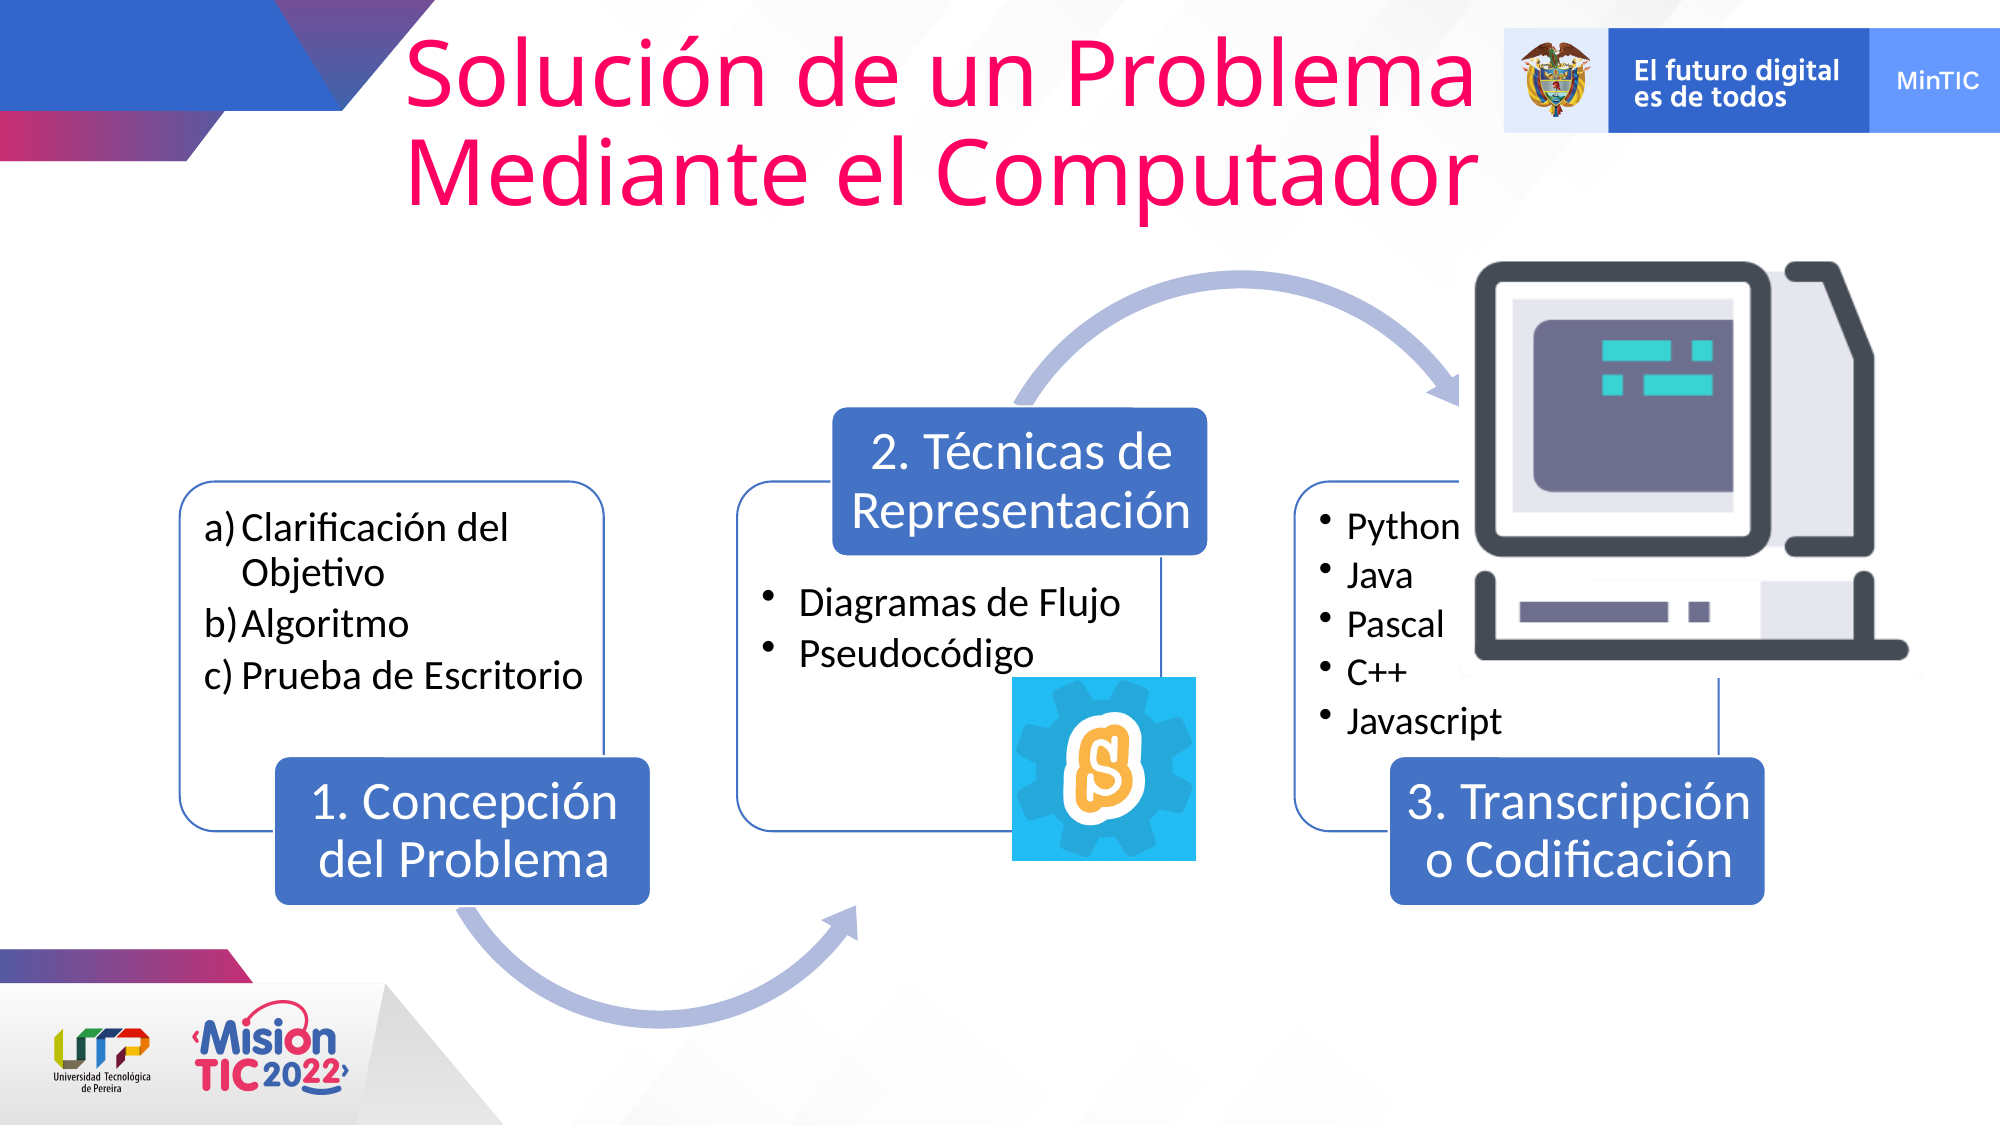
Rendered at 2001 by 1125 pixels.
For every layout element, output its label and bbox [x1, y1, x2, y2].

list [110, 299, 1836, 1014]
picture [0, 0, 2000, 1125]
